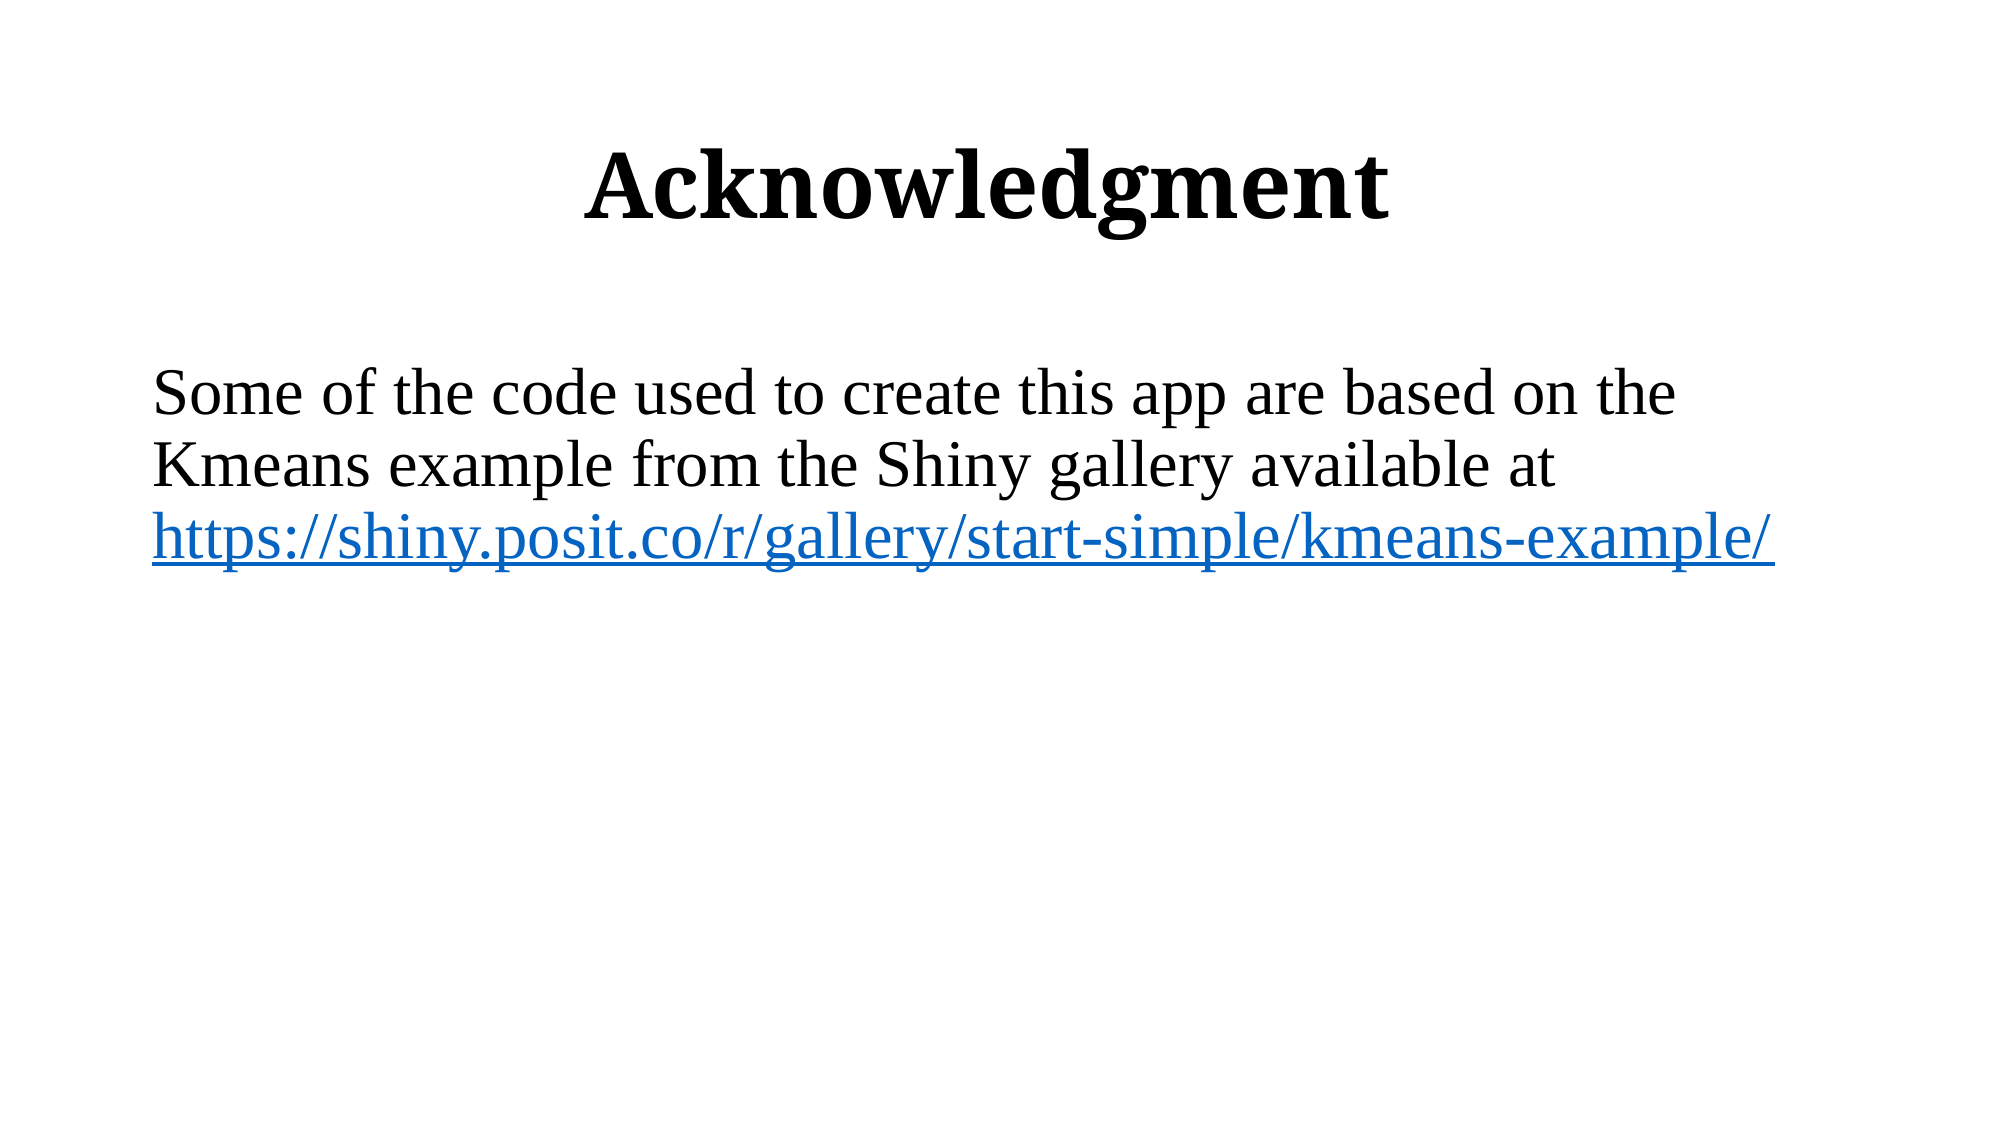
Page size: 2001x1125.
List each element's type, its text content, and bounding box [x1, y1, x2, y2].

list Some of the code used to create this app are based on the Kmeans example from the Shiny gallery available at https://shiny.posit.co/r/gallery/start-simple/kmeans-example/ [137, 349, 1863, 1064]
title Acknowledgment [137, 80, 1863, 299]
